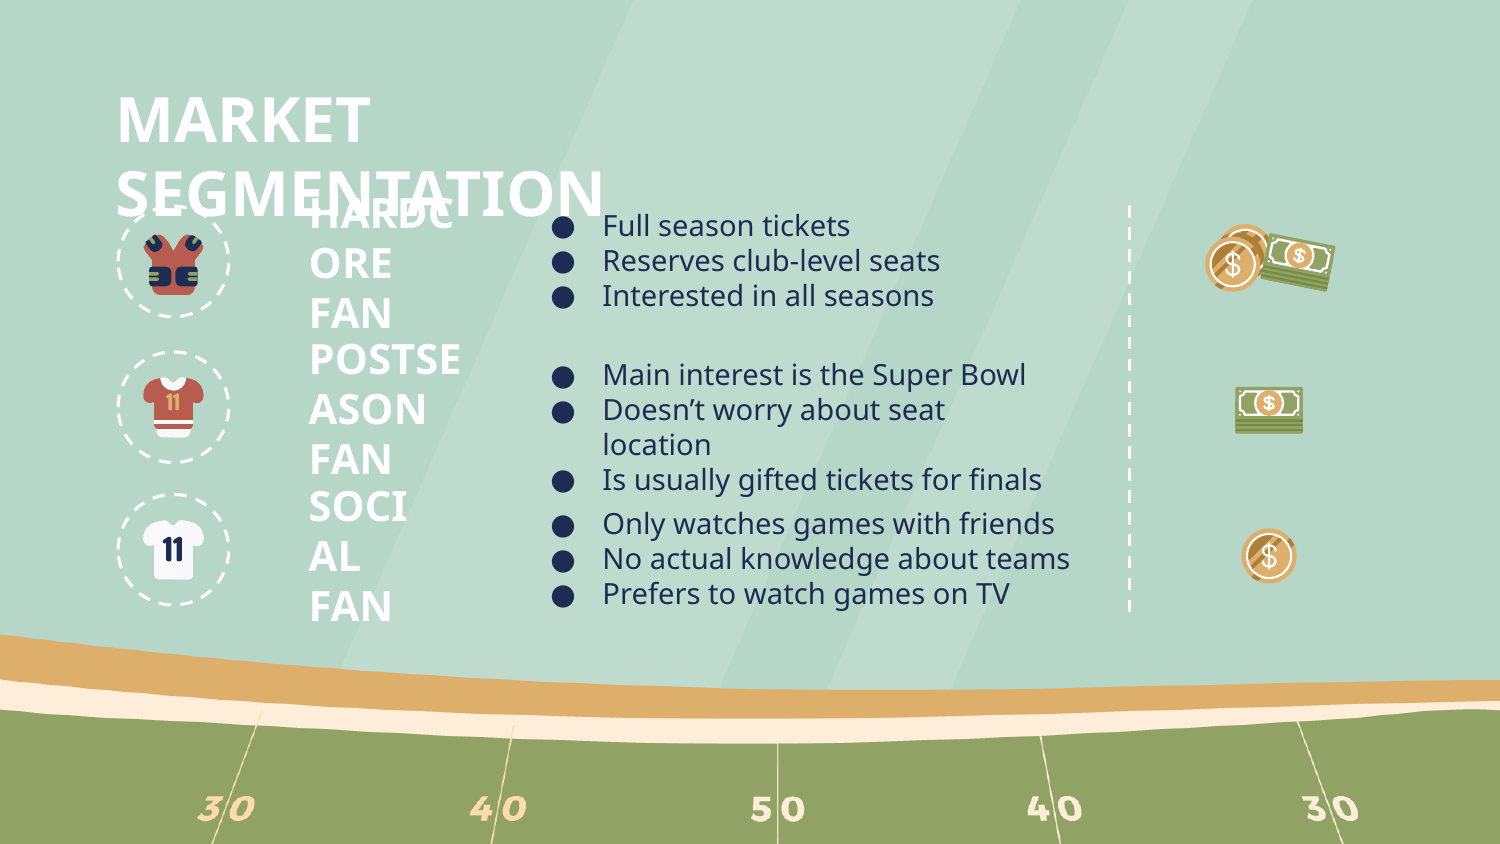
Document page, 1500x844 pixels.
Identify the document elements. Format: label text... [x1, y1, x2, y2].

text_box Main interest is the Super Bowl Doesn’t worry about seat location Is usually gifted tickets for finals [527, 355, 1057, 460]
title MARKET SEGMENTATION [100, 64, 739, 159]
text_box [118, 494, 229, 606]
text_box [118, 351, 229, 463]
text_box SOCIAL FAN [308, 513, 431, 597]
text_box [142, 519, 204, 580]
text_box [142, 234, 205, 296]
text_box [1235, 386, 1304, 434]
text_box [118, 206, 229, 317]
text_box POSTSEASON FAN [308, 370, 491, 444]
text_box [143, 376, 204, 438]
text_box Full season tickets Reserves club-level seats Interested in all seasons [527, 206, 954, 310]
text_box Only watches games with friends No actual knowledge about teams Prefers to watch games on TV [527, 504, 1089, 609]
text_box HARDCORE FAN [308, 224, 465, 299]
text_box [1238, 528, 1300, 584]
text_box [1202, 223, 1337, 293]
picture [0, 0, 1500, 844]
